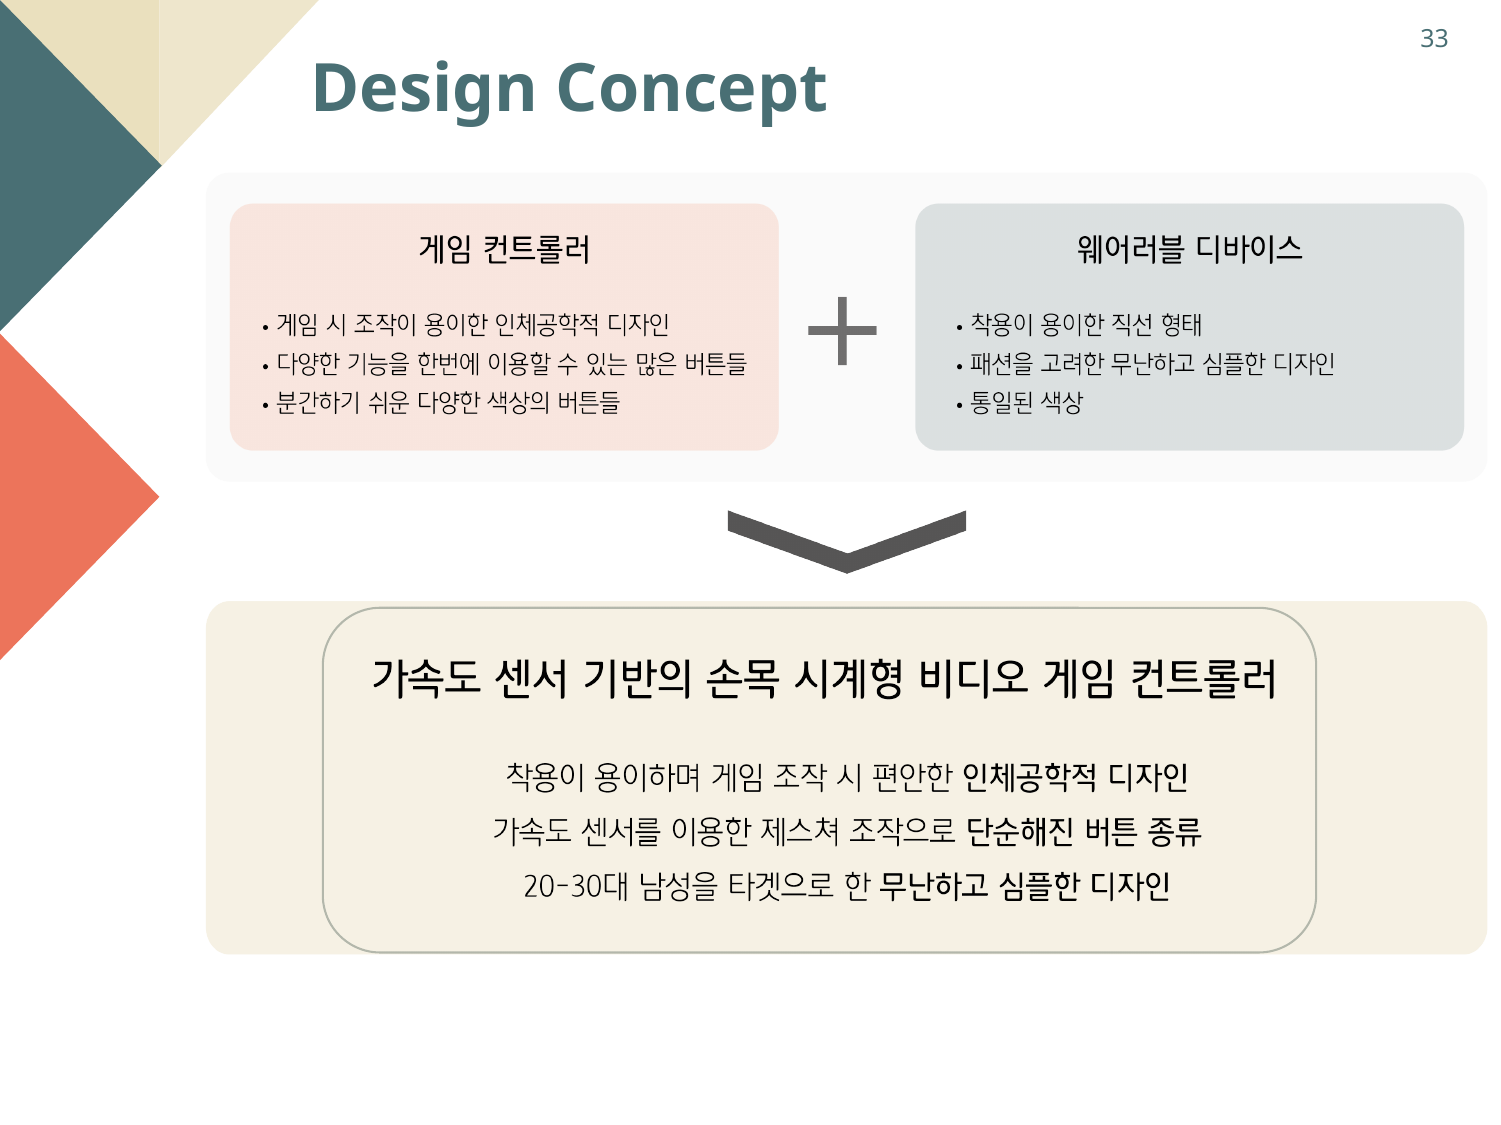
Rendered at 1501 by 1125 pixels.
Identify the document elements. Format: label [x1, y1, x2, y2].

picture [0, 1, 1501, 1012]
